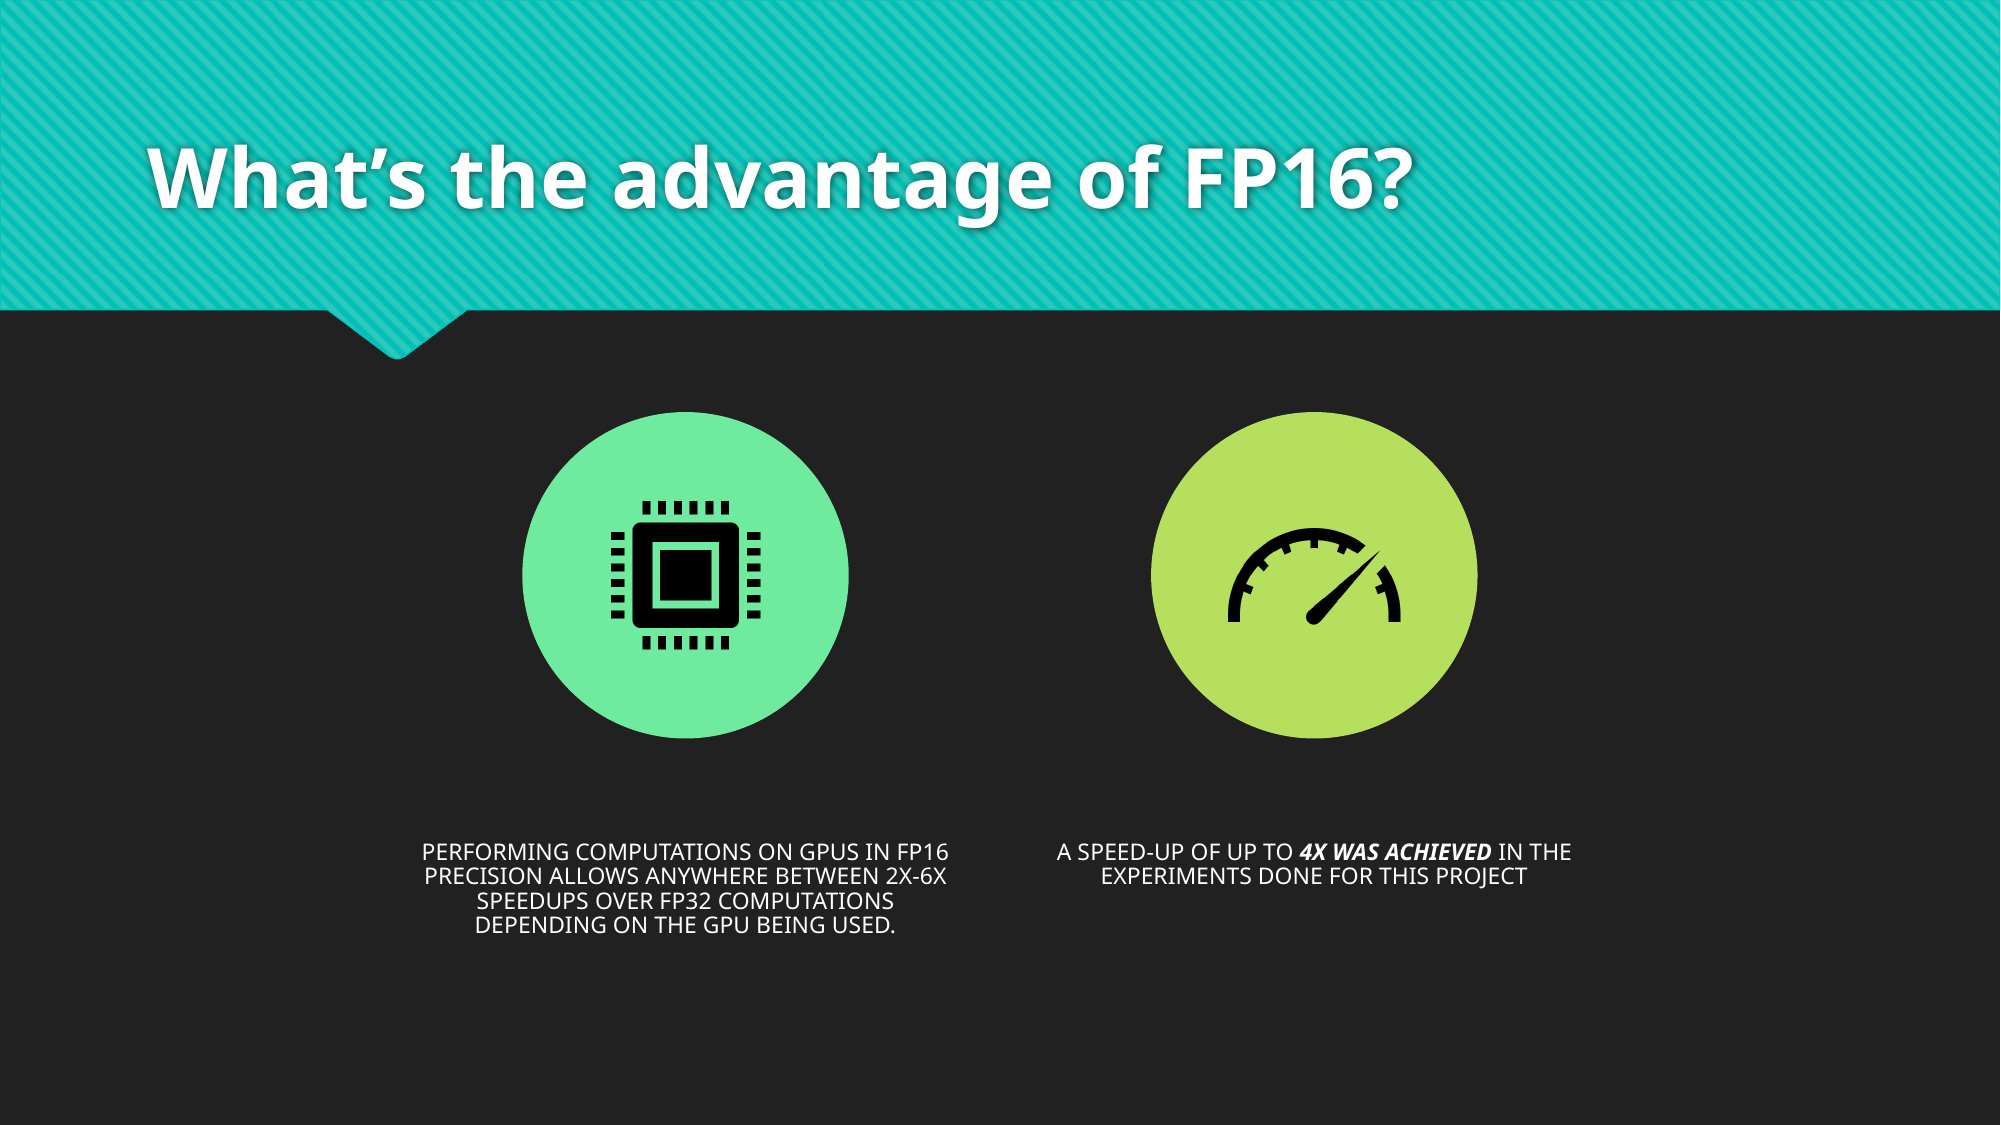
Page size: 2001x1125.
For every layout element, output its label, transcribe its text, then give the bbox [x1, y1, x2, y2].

title What’s the advantage of FP16? [132, 73, 1868, 233]
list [134, 408, 1866, 962]
